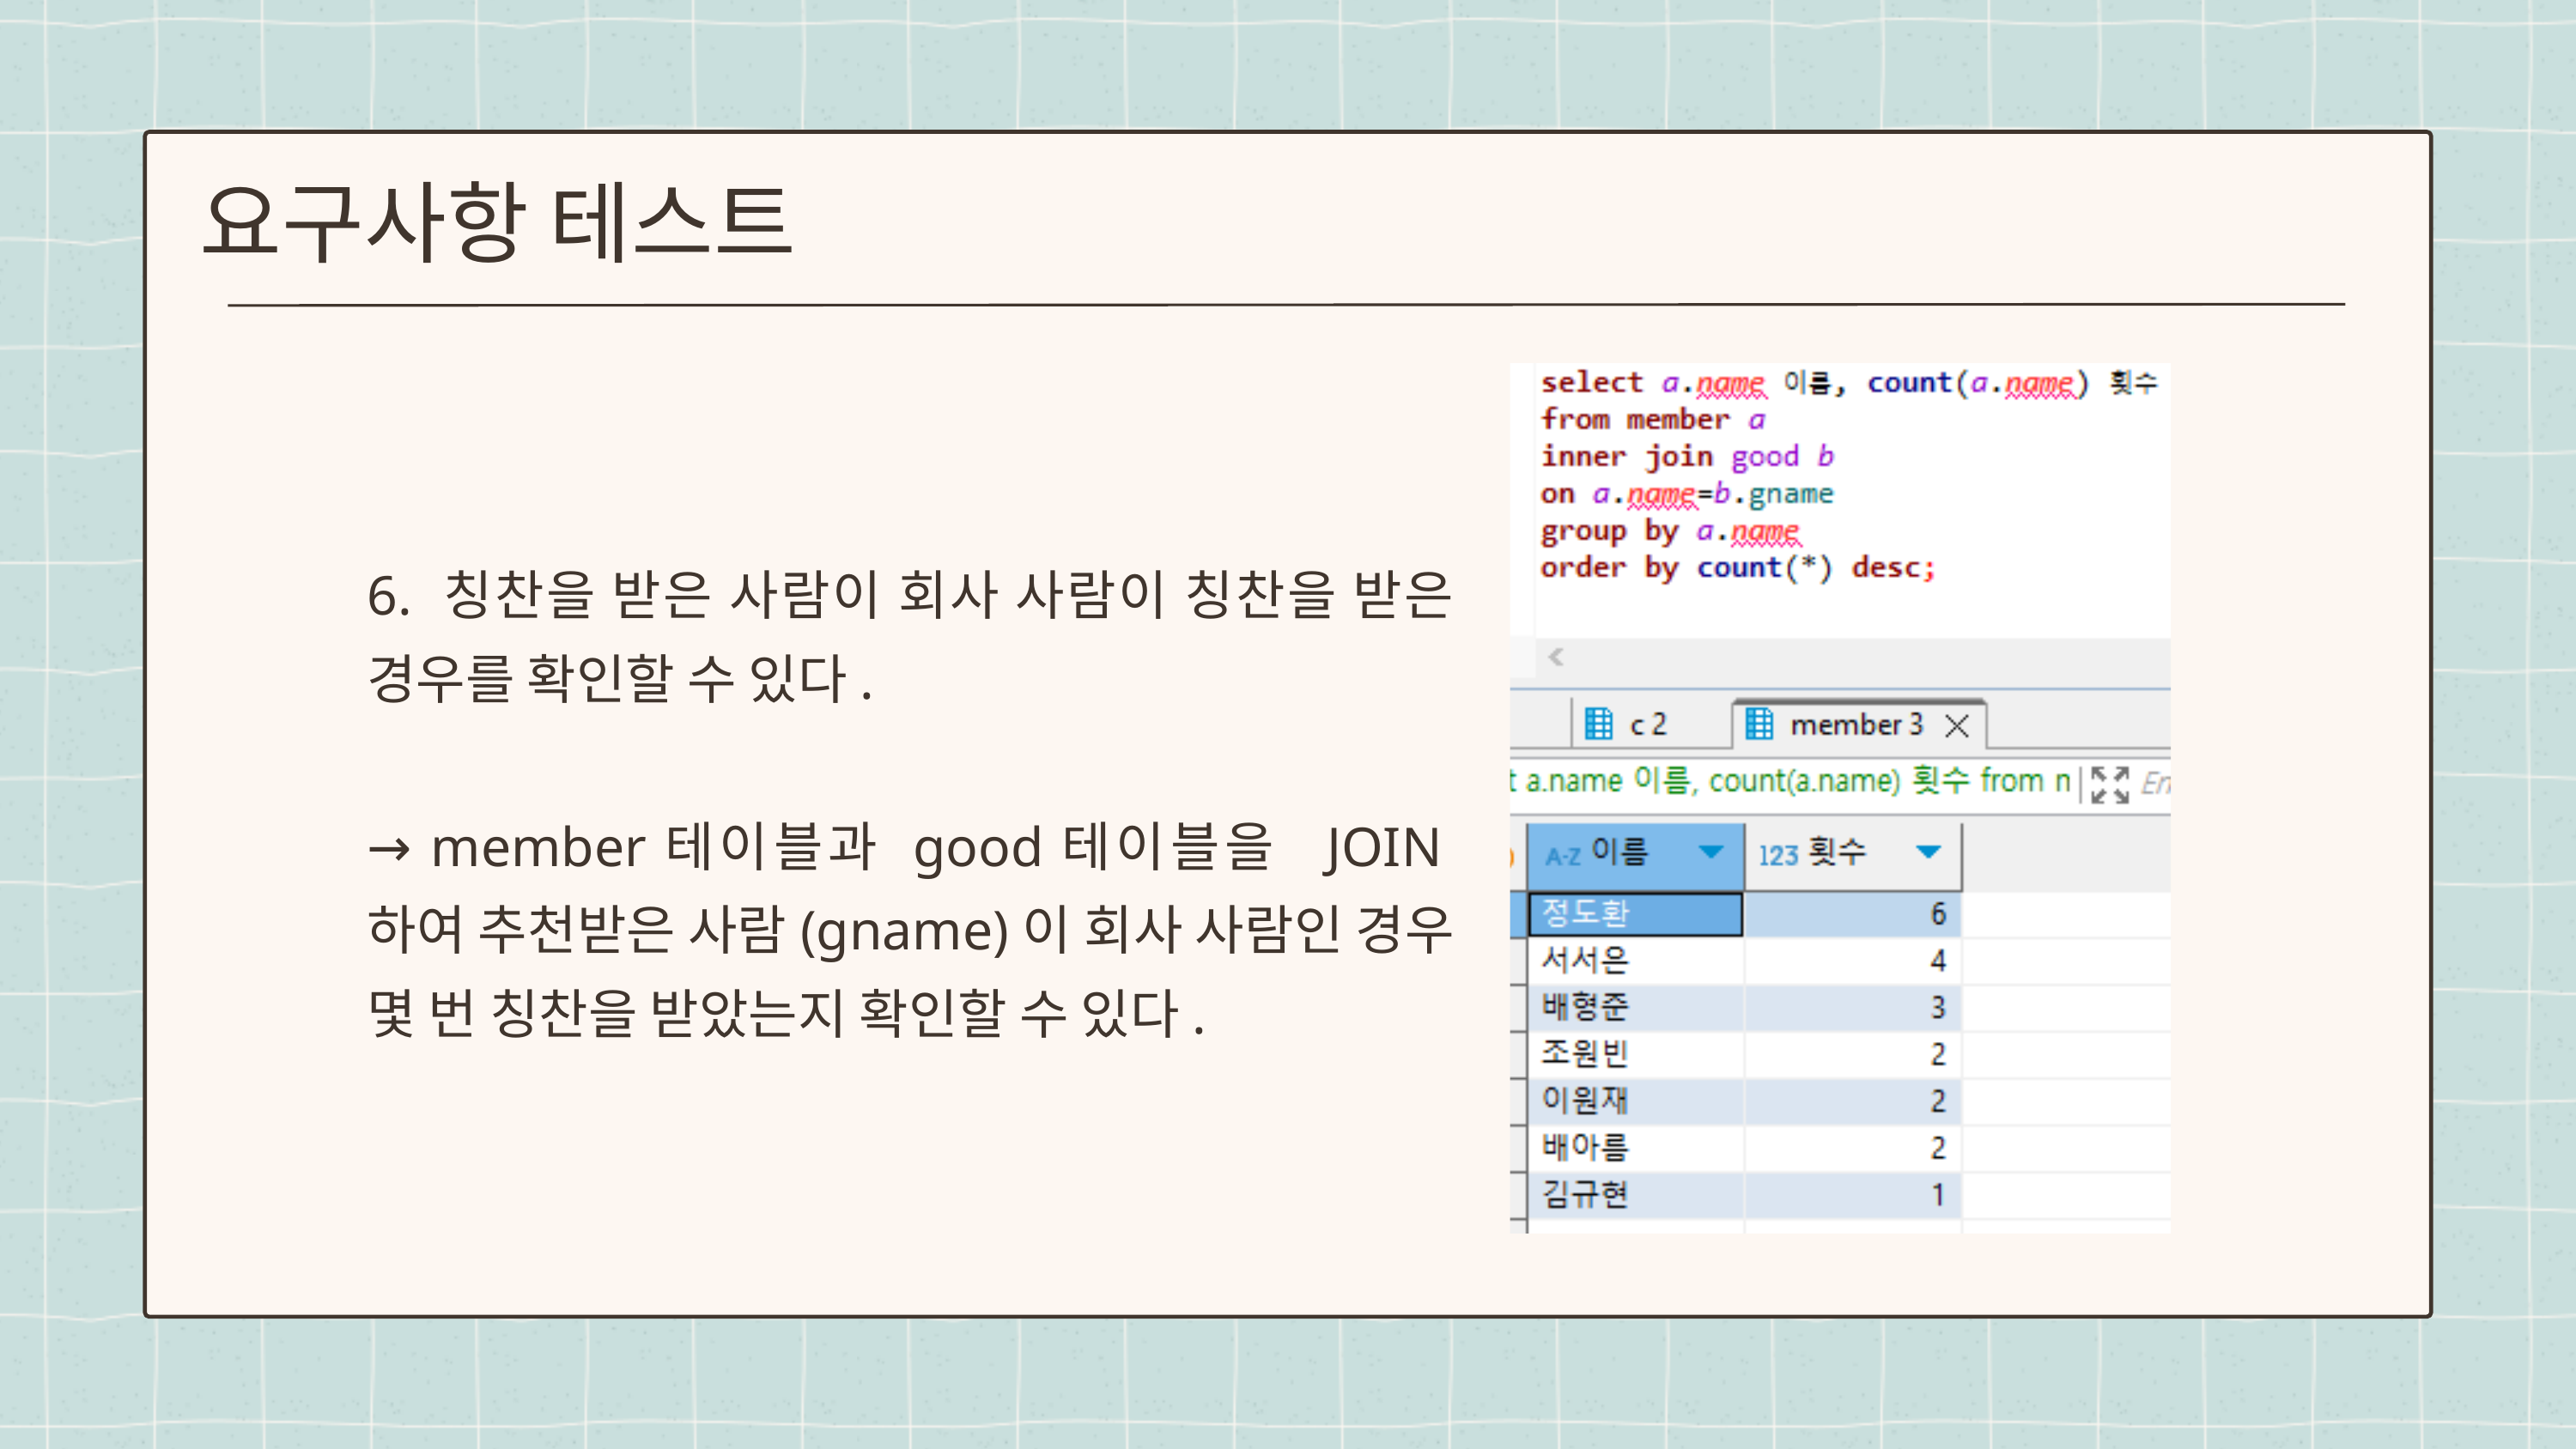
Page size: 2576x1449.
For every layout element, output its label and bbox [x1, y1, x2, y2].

text_box [144, 131, 2432, 1318]
text_box [0, 0, 2576, 1449]
